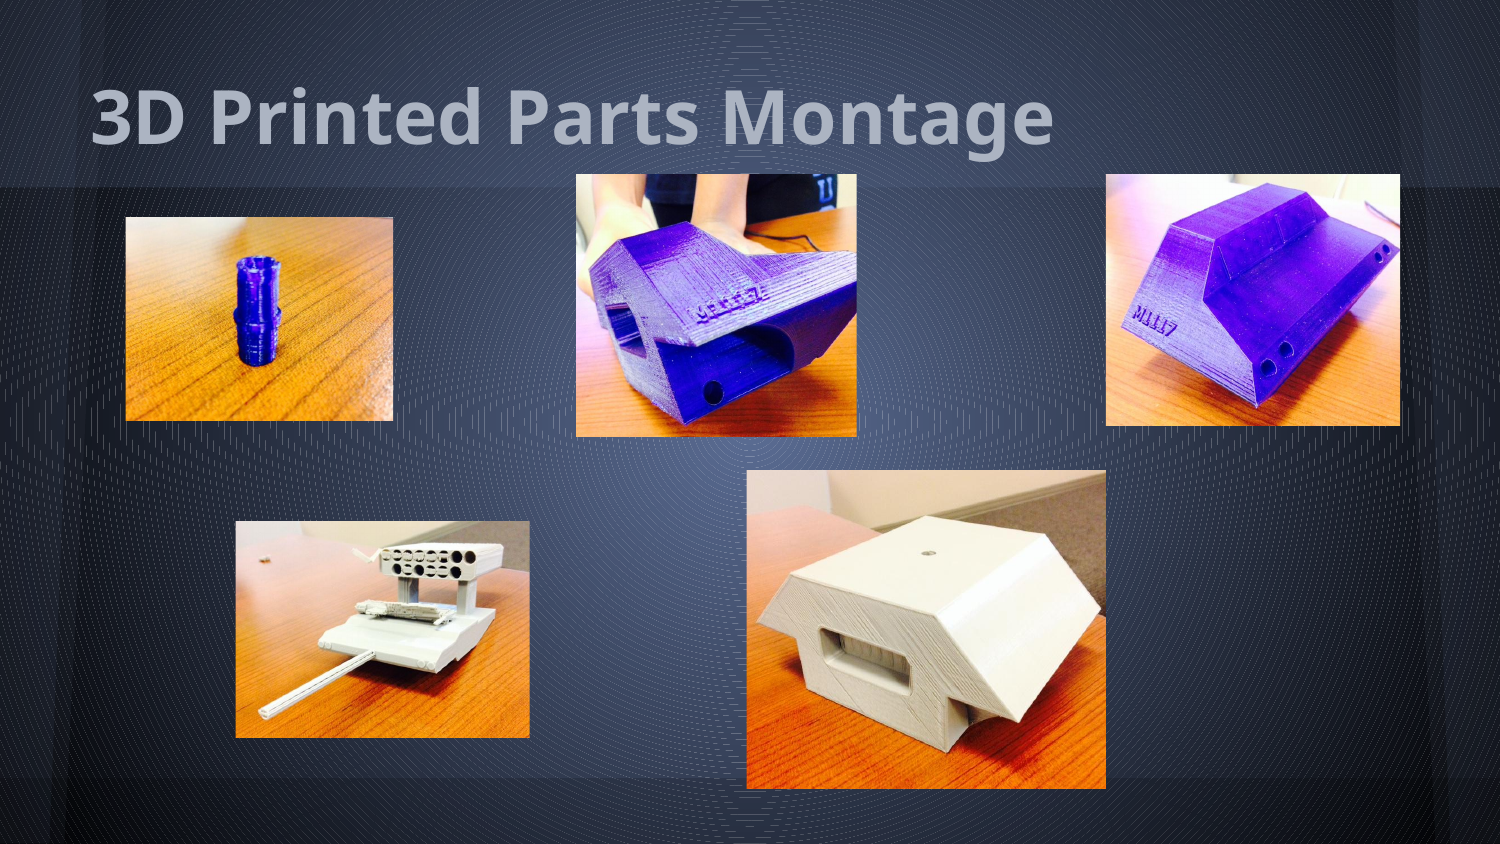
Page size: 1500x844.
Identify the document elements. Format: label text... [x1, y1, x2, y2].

picture [746, 469, 1107, 789]
title 3D Printed Parts Montage [75, 33, 1425, 175]
picture [575, 174, 857, 437]
picture [1105, 174, 1401, 426]
picture [125, 217, 394, 422]
picture [235, 520, 530, 738]
